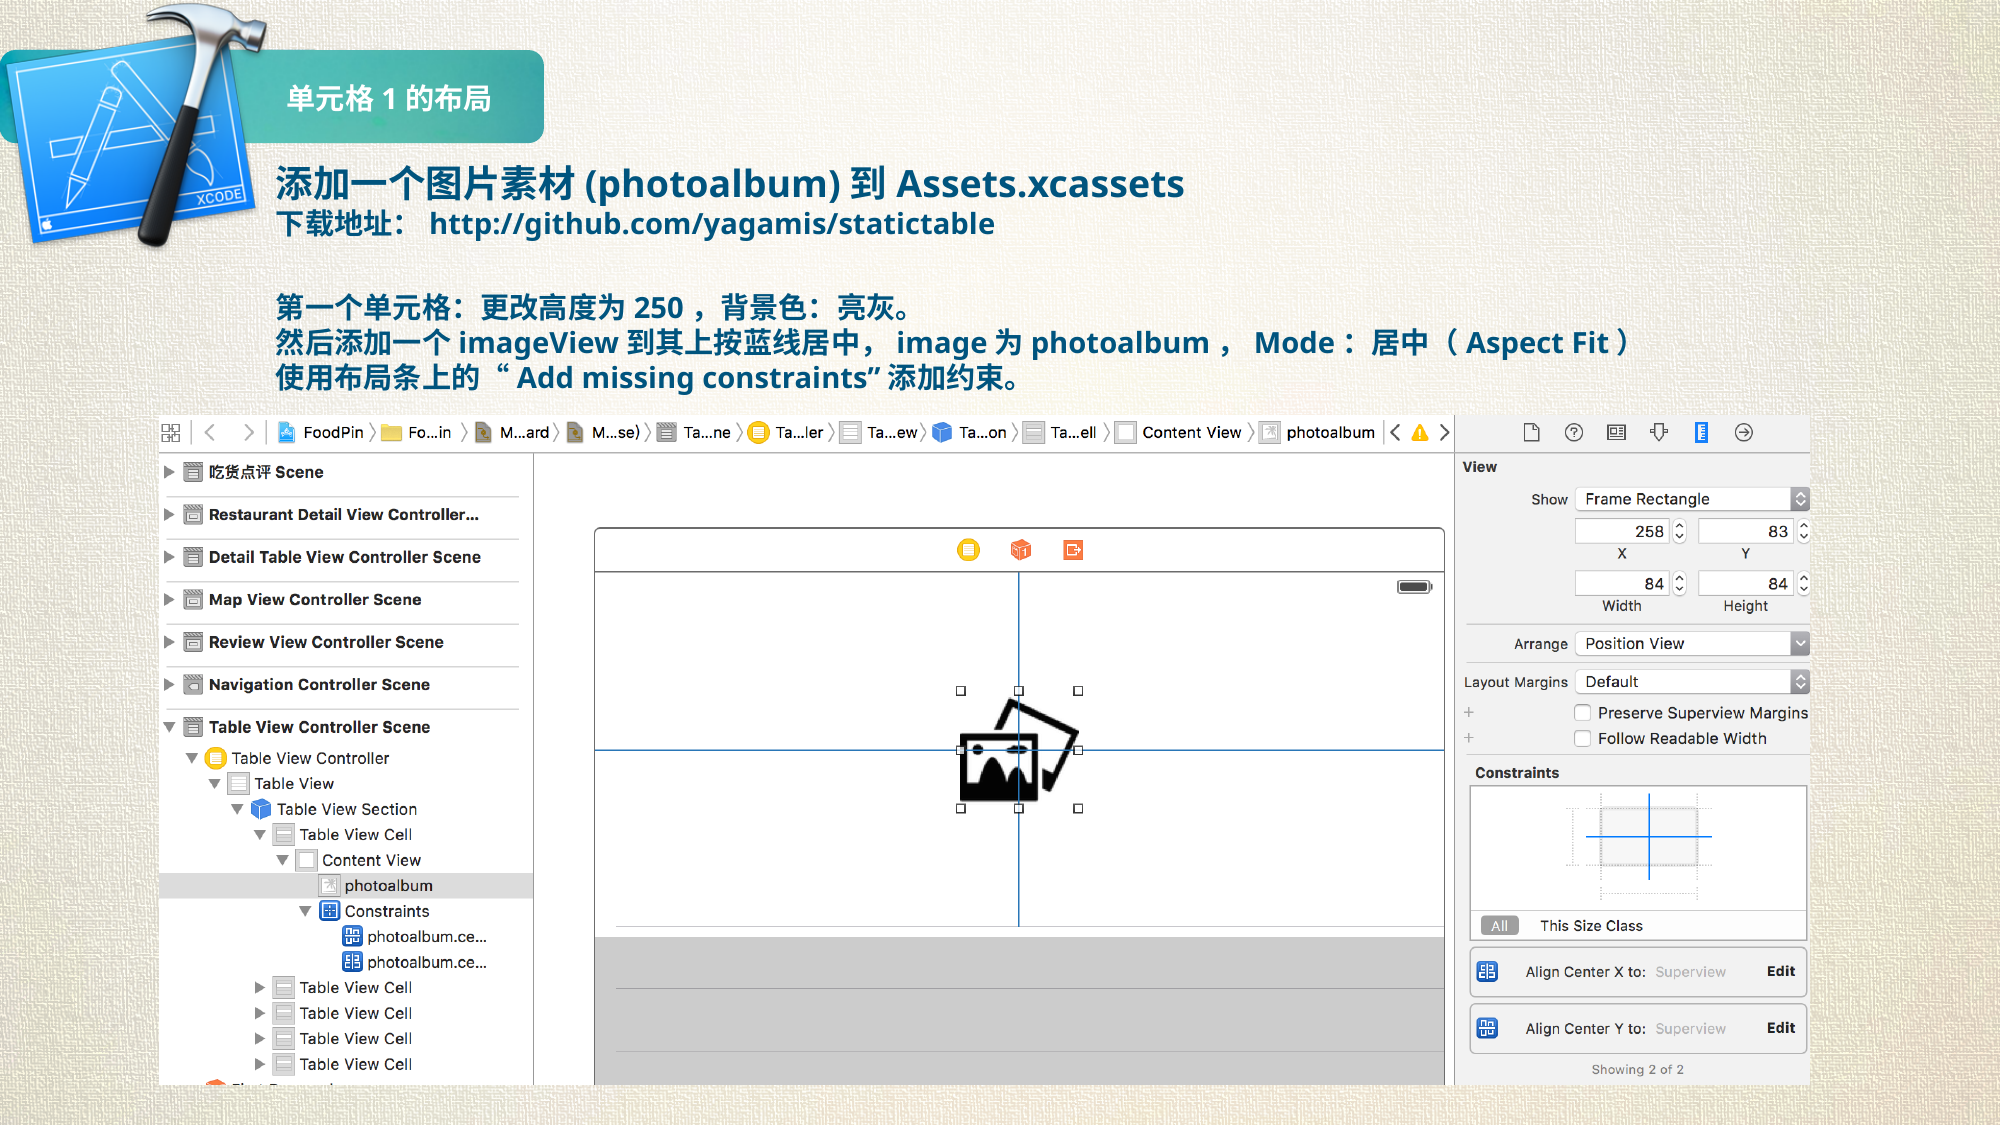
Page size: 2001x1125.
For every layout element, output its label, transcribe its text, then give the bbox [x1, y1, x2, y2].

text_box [272, 72, 611, 170]
text_box 添加一个图片素材(photoalbum)到Assets.xcassets 下载地址：http://github.com/yagamis/statictable [272, 152, 1993, 248]
text_box 第一个单元格：更改高度为250，背景色：亮灰。 然后添加一个imageView到其上按蓝线居中，image为photoalbum，Mode：居中（Aspect Fit） 使用布局条上的“Add missing constraints”添加约束。 [261, 281, 1993, 402]
text_box [272, 48, 545, 72]
picture [0, 0, 2000, 1125]
